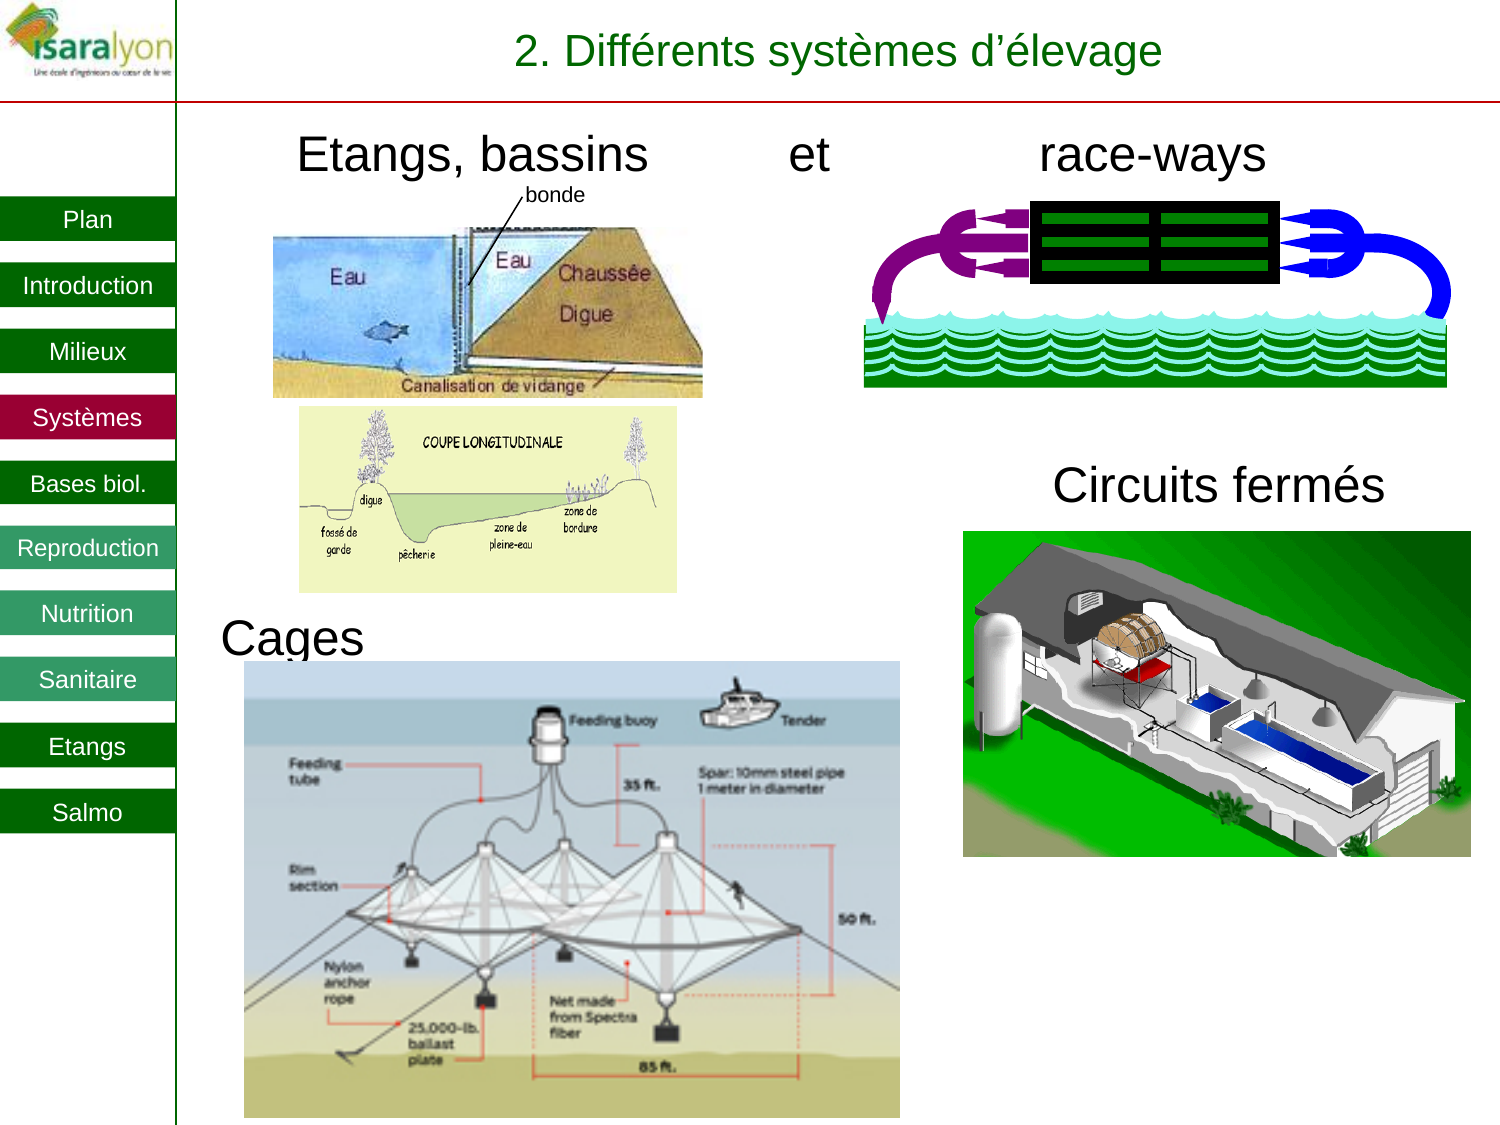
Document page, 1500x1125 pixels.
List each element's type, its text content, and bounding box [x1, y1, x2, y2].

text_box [863, 206, 1448, 388]
picture [177, 0, 181, 81]
picture [299, 406, 677, 593]
text_box Sanitaire [0, 656, 171, 702]
text_box Introduction [0, 262, 171, 308]
picture [962, 531, 1471, 857]
text_box 2. Différents systèmes d’élevage [206, 13, 1471, 84]
text_box Reproduction [0, 525, 171, 570]
text_box Systèmes [0, 394, 171, 440]
text_box Etangs [0, 722, 171, 768]
text_box Cages [205, 609, 900, 681]
picture [0, 0, 175, 81]
text_box Salmo [0, 788, 171, 834]
text_box Circuits fermés [973, 456, 1465, 527]
picture [244, 661, 900, 1118]
text_box Milieux [0, 328, 171, 374]
text_box Plan [0, 196, 171, 241]
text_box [272, 173, 703, 398]
text_box Bases biol. [0, 460, 171, 505]
text_box Nutrition [0, 590, 171, 636]
list Etangs, bassins et race-ways [280, 125, 1449, 197]
